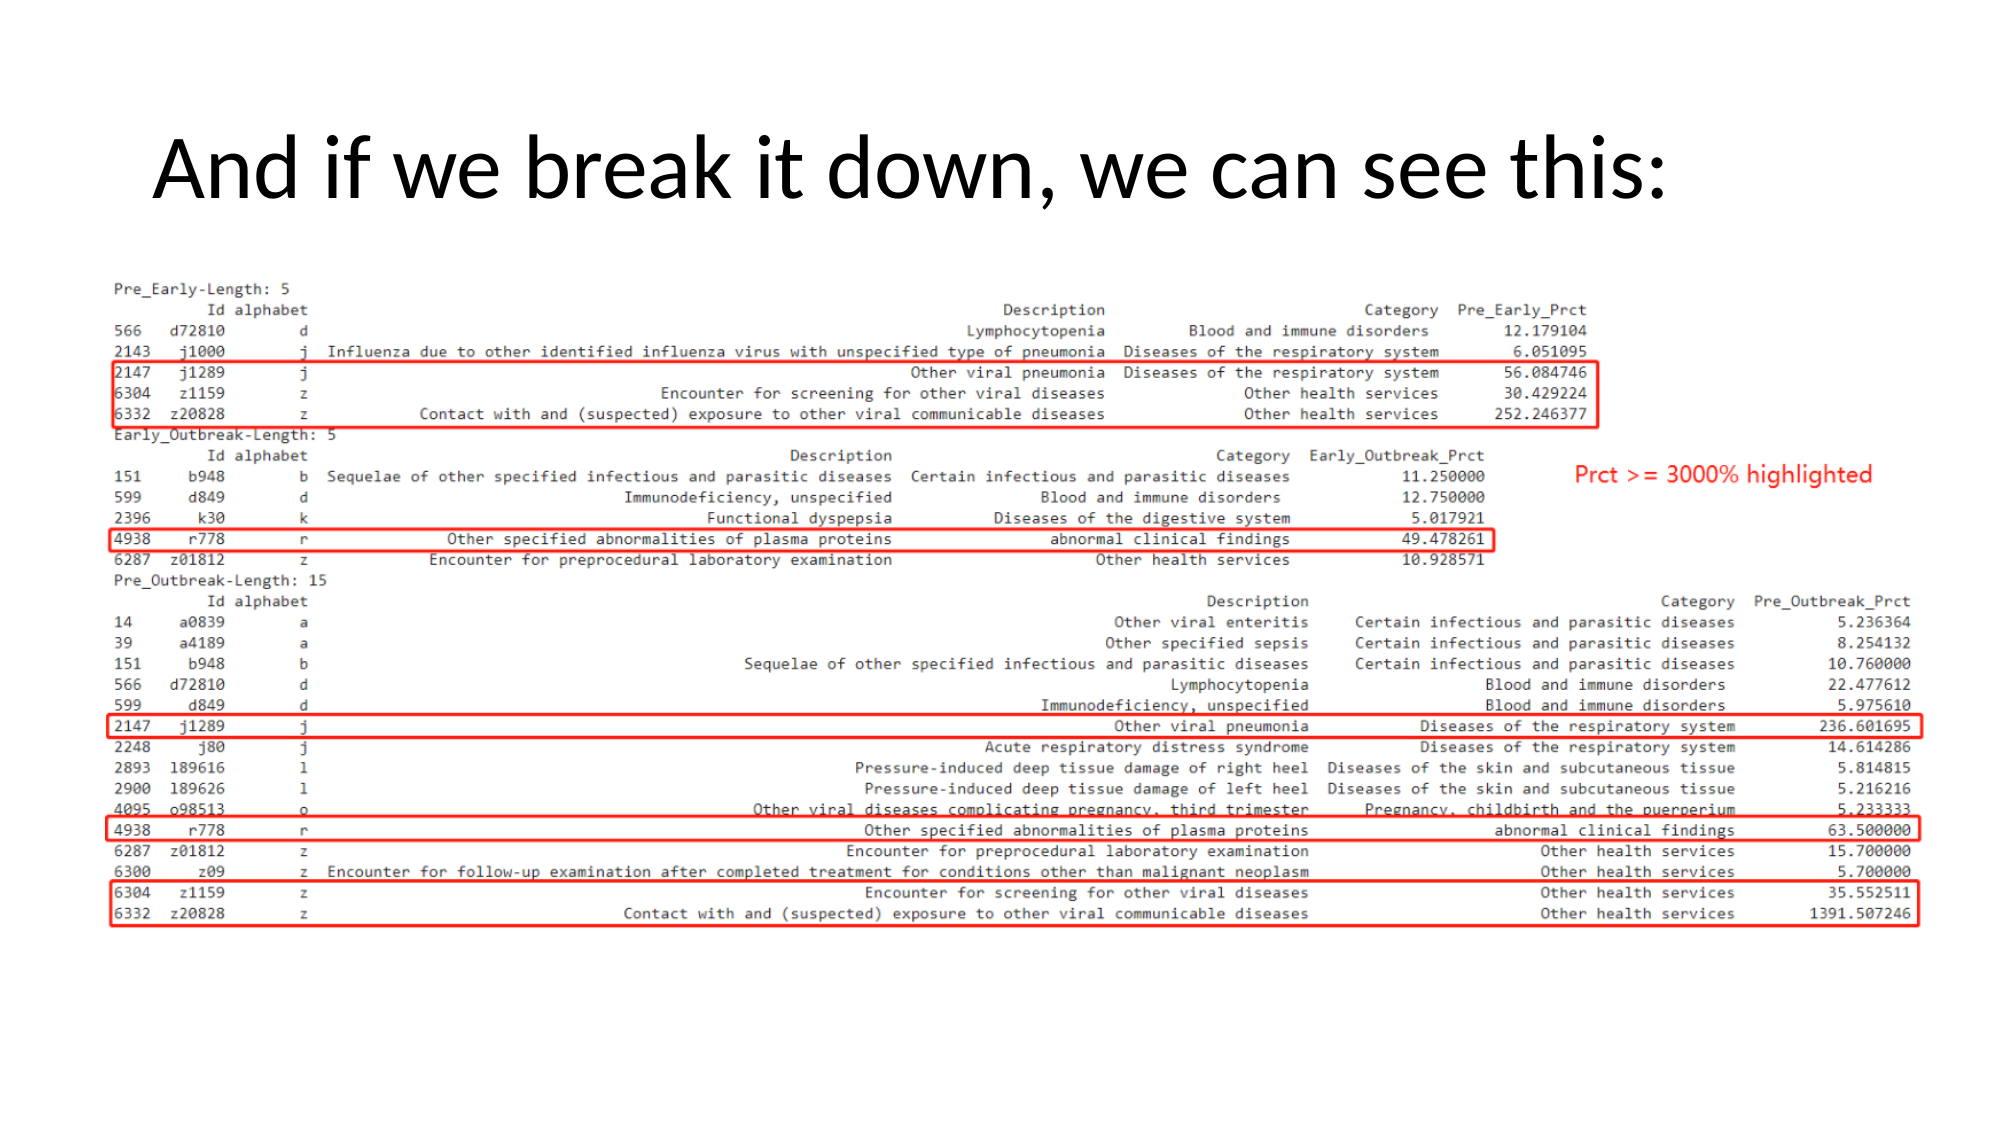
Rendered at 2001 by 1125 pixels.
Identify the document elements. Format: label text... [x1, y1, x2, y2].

title And if we break it down, we can see this: [137, 59, 1863, 277]
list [105, 277, 1940, 932]
